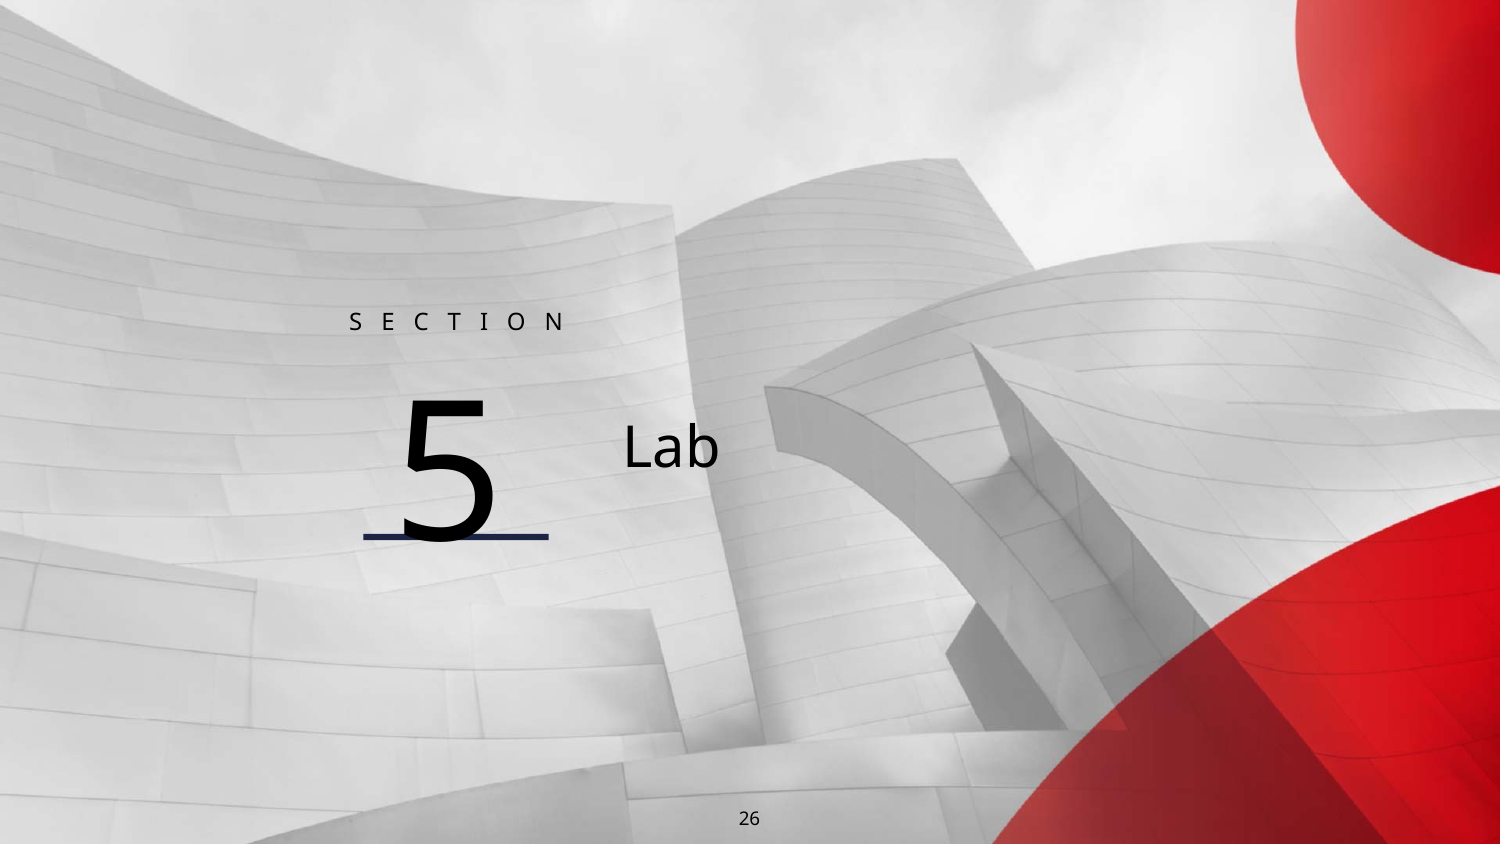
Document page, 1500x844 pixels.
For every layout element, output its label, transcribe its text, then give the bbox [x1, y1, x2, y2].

title Lab [607, 322, 1381, 566]
slide_number 26 [716, 804, 783, 834]
picture [0, 0, 1500, 844]
list 5 [370, 290, 527, 579]
